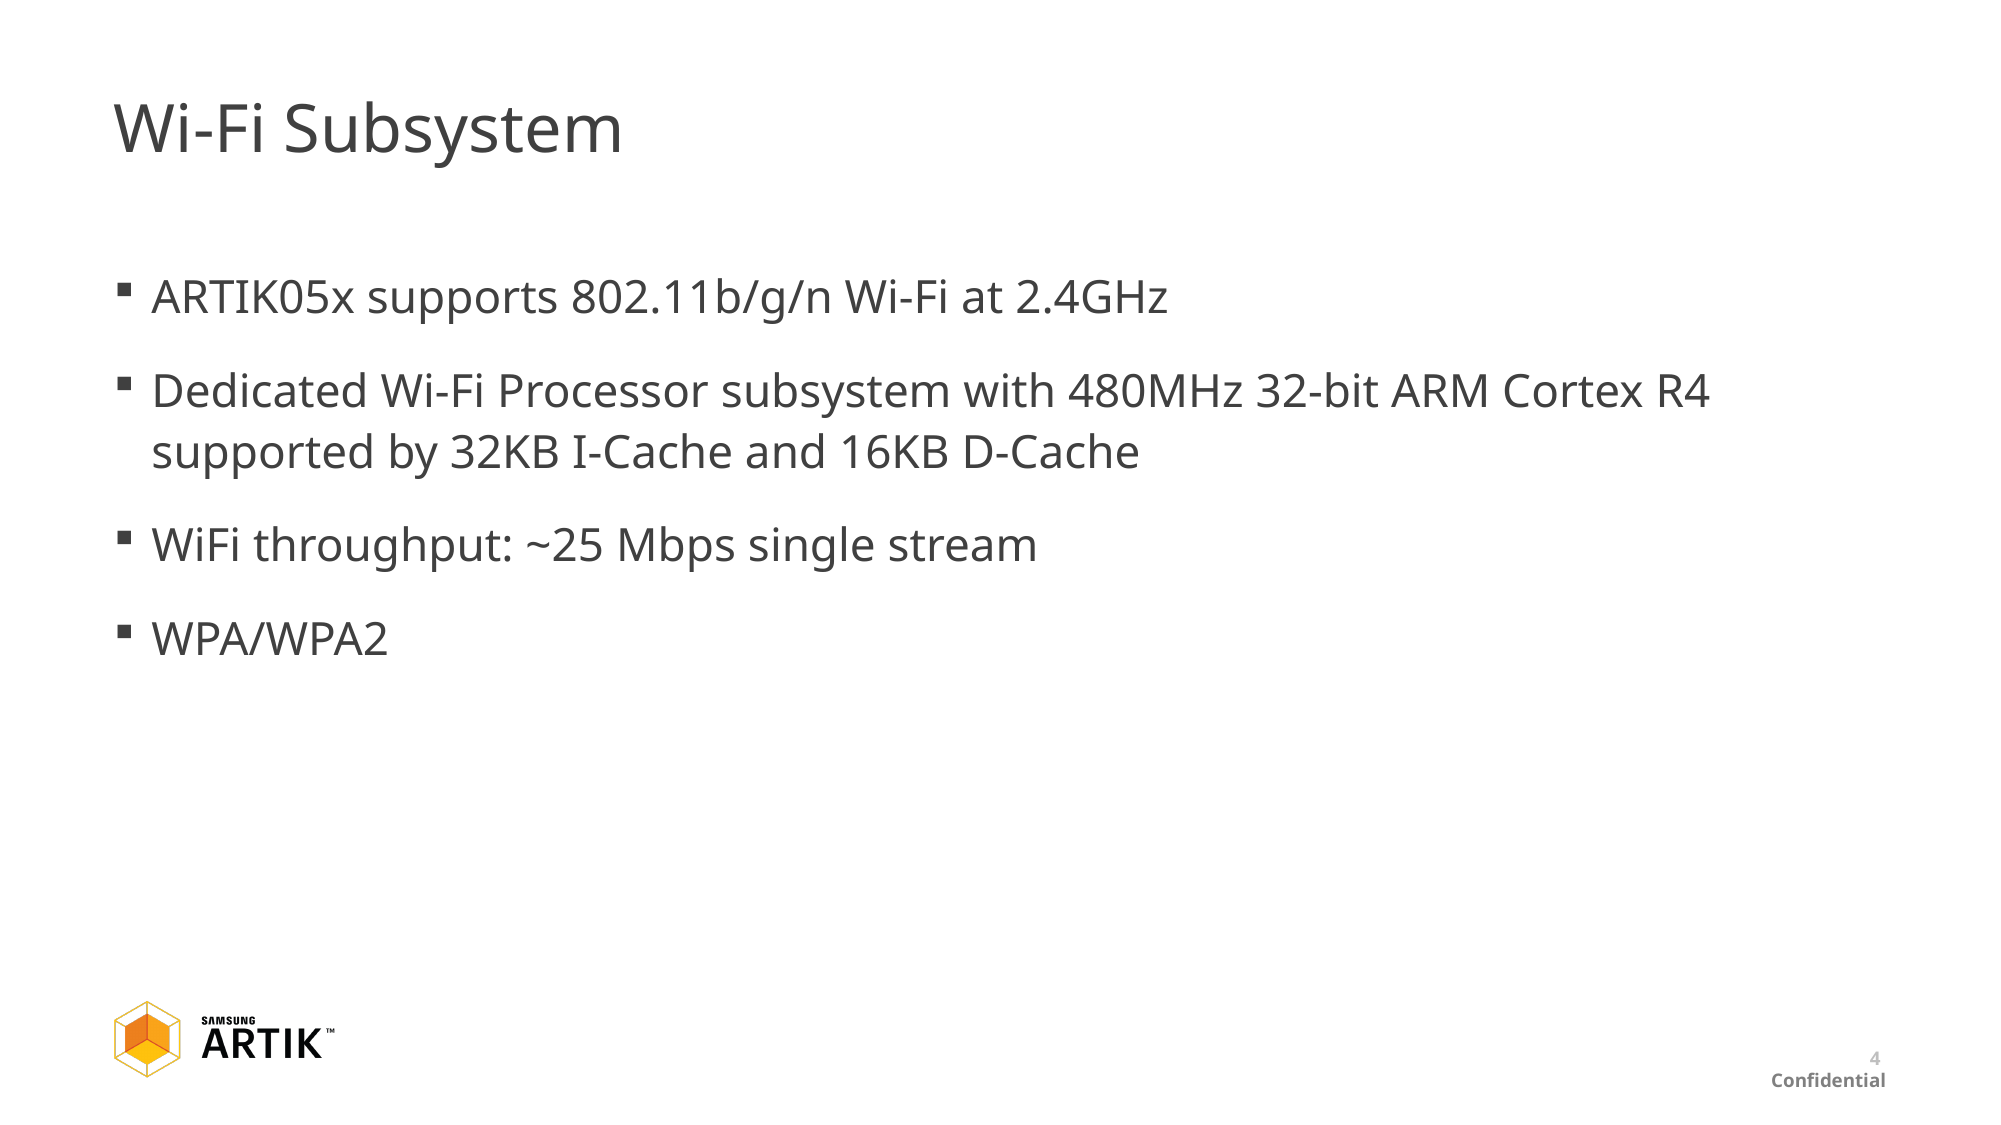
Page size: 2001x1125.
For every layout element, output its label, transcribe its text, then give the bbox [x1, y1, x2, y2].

title Wi-Fi Subsystem [113, 85, 1886, 236]
list ARTIK05x supports 802.11b/g/n Wi-Fi at 2.4GHz Dedicated Wi-Fi Processor subsystem with 480MHz 32-bit ARM Cortex R4 supported by 32KB I-Cache and 16KB D-Cache WiFi throughput: ~25 Mbps single stream WPA/WPA2 [113, 262, 1886, 977]
picture [112, 999, 336, 1079]
